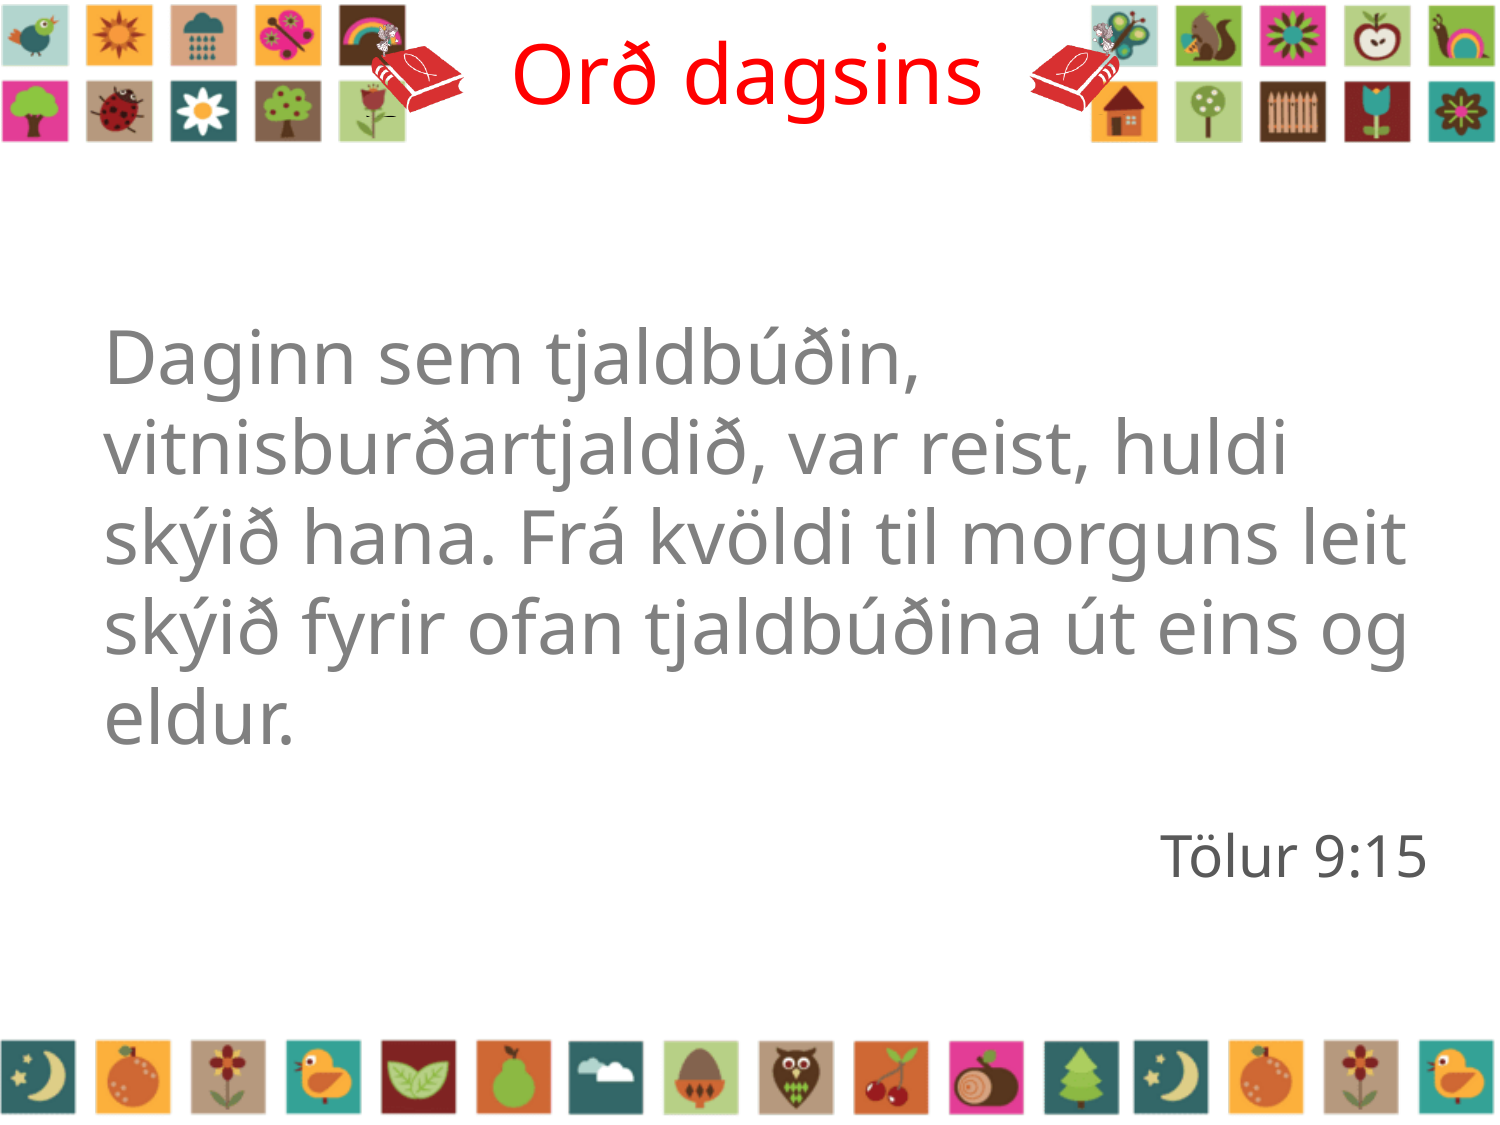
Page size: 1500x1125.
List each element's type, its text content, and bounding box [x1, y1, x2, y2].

text_box Daginn sem tjaldbúðin, vitnisburðartjaldið, var reist, huldi skýið hana. Frá kvöldi til morguns leit skýið fyrir ofan tjaldbúðina út eins og eldur. [88, 302, 1436, 768]
text_box Tölur 9:15 [812, 811, 1444, 896]
text_box Orð dagsins [425, 13, 1078, 129]
picture [998, 3, 1500, 150]
picture [0, 3, 496, 150]
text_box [0, 1028, 1500, 1118]
